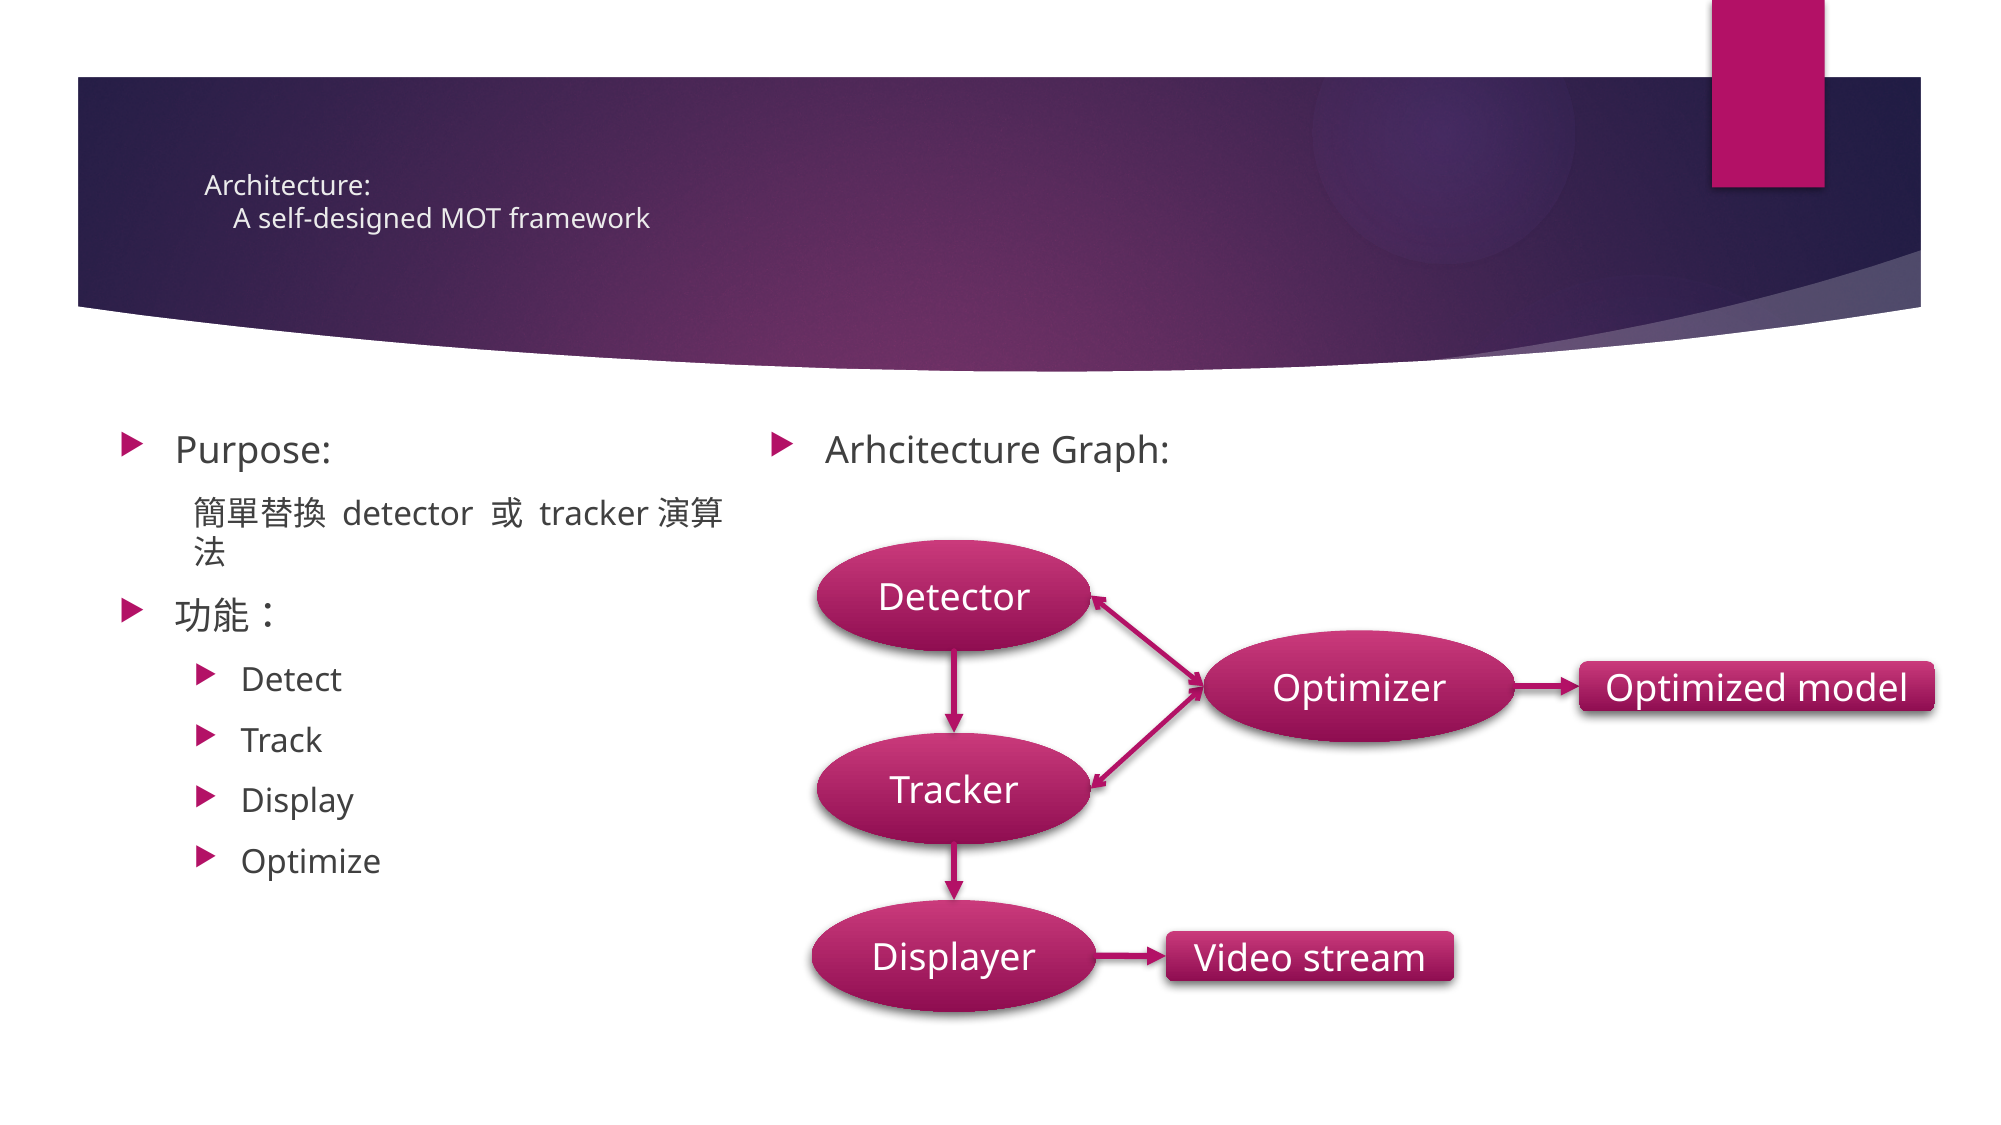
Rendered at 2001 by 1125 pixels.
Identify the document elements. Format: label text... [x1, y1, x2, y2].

list Purpose: 簡單替換 detector 或 tracker演算法 功能： Detect Track Display Optimize [103, 418, 753, 1047]
text_box Arhcitecture Graph: [753, 418, 1416, 1047]
text_box Optimized model [1579, 661, 1935, 712]
text_box Optimizer [1416, 634, 1515, 739]
text_box Video stream [1416, 930, 1455, 982]
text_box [1090, 595, 1204, 687]
title Architecture: A self-designed MOT framework [189, 159, 1627, 276]
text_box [1090, 695, 1204, 789]
